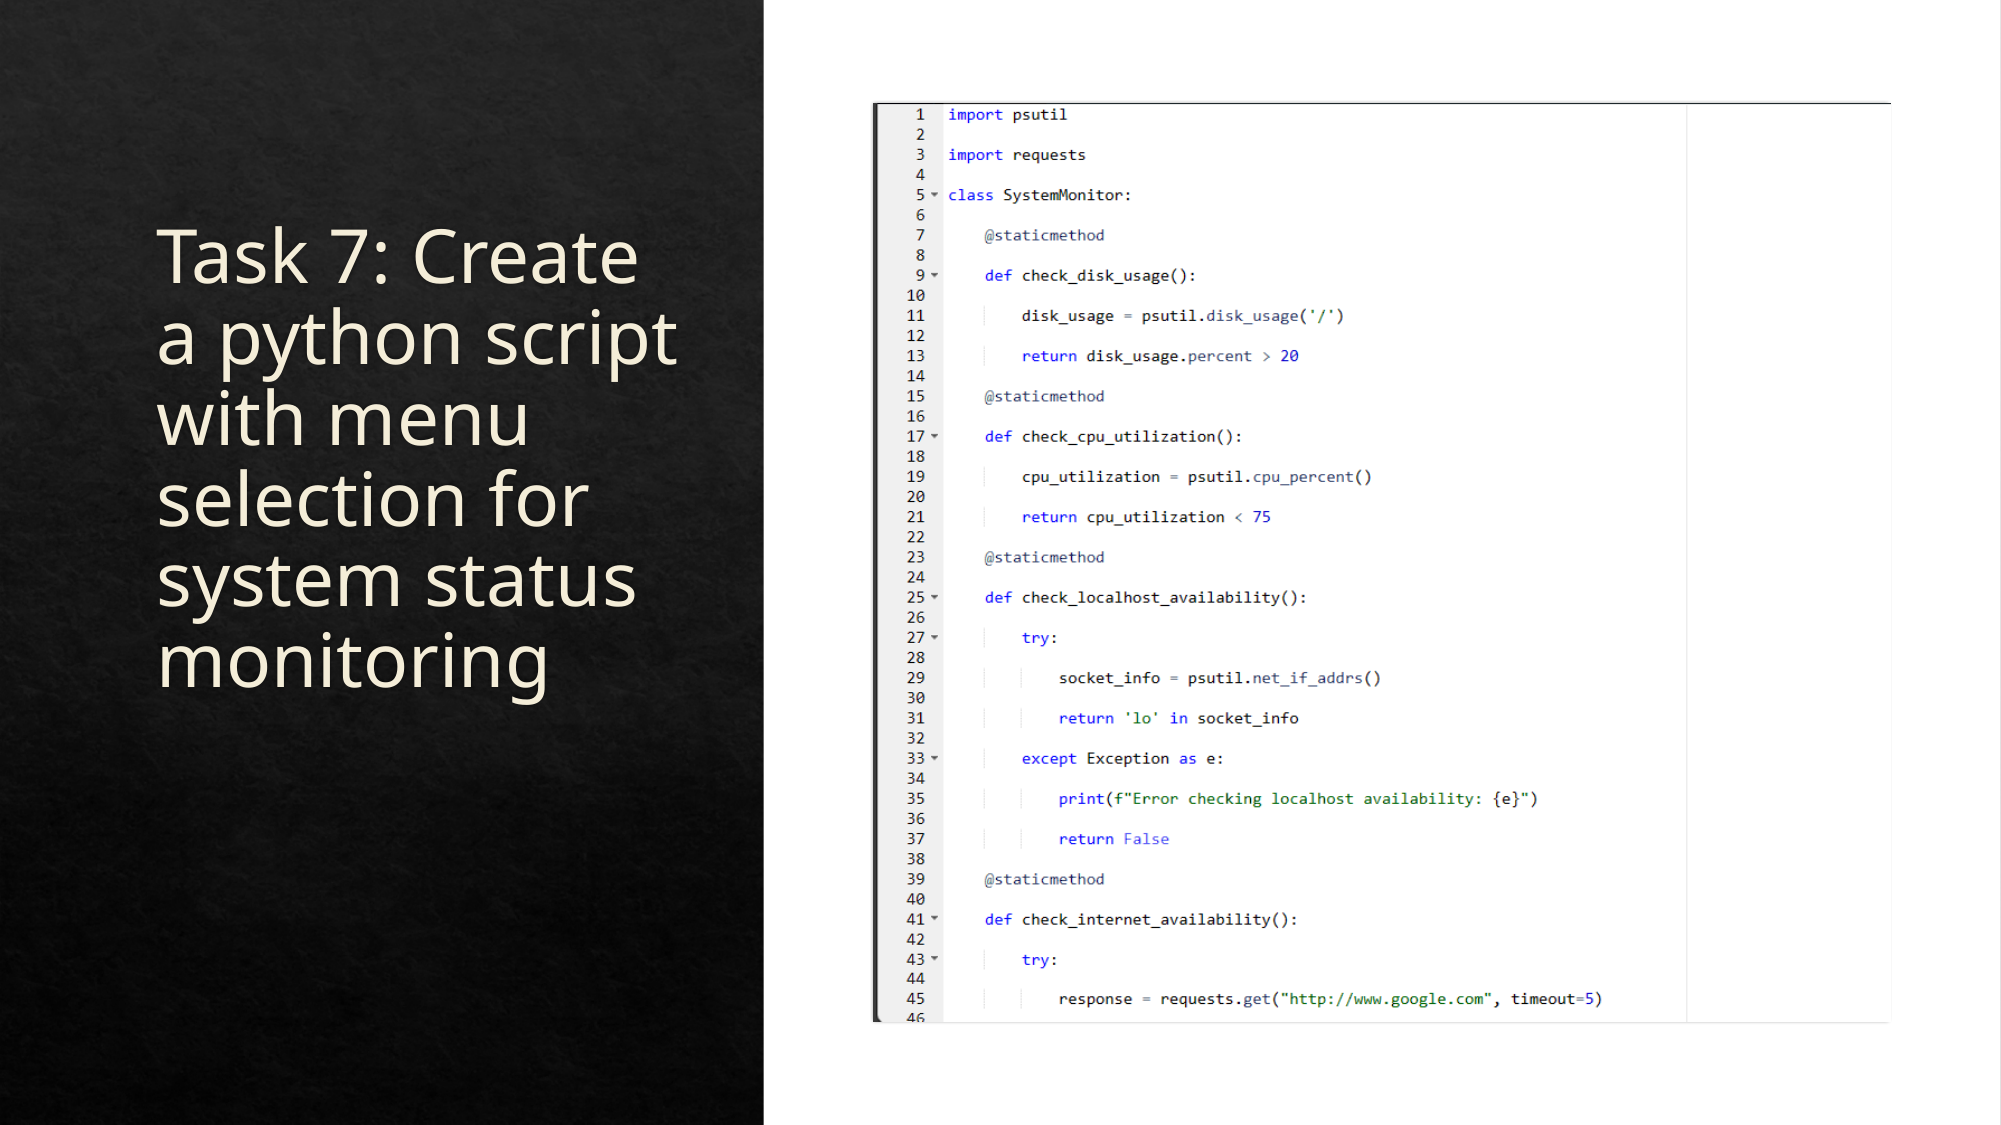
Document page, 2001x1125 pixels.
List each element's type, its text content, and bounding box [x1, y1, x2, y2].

text_box [0, 0, 762, 1125]
text_box [762, 0, 2000, 1125]
title Task 7: Create a python script with menu selection for system status monitoring [141, 137, 697, 712]
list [873, 103, 1891, 1022]
